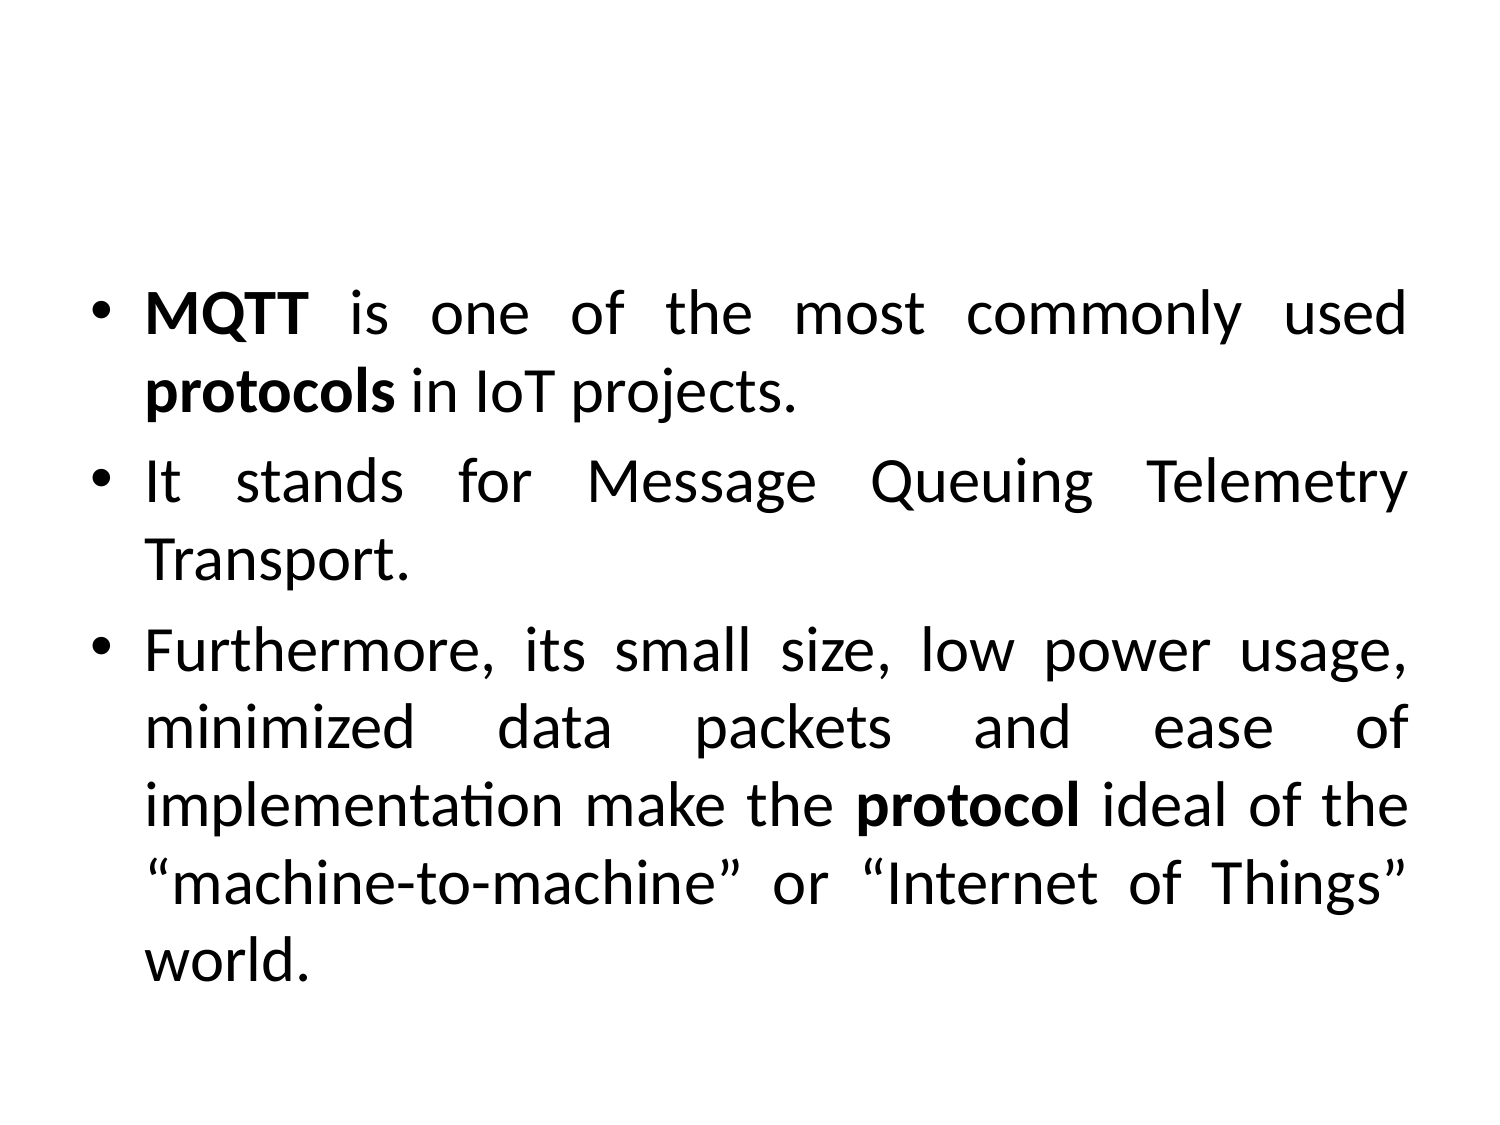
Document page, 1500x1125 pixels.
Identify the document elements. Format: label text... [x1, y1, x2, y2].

list MQTT is one of the most commonly used protocols in IoT projects. It stands for Message Queuing Telemetry Transport. Furthermore, its small size, low power usage, minimized data packets and ease of implementation make the protocol ideal of the “machine-to-machine” or “Internet of Things” world. [75, 262, 1425, 1005]
